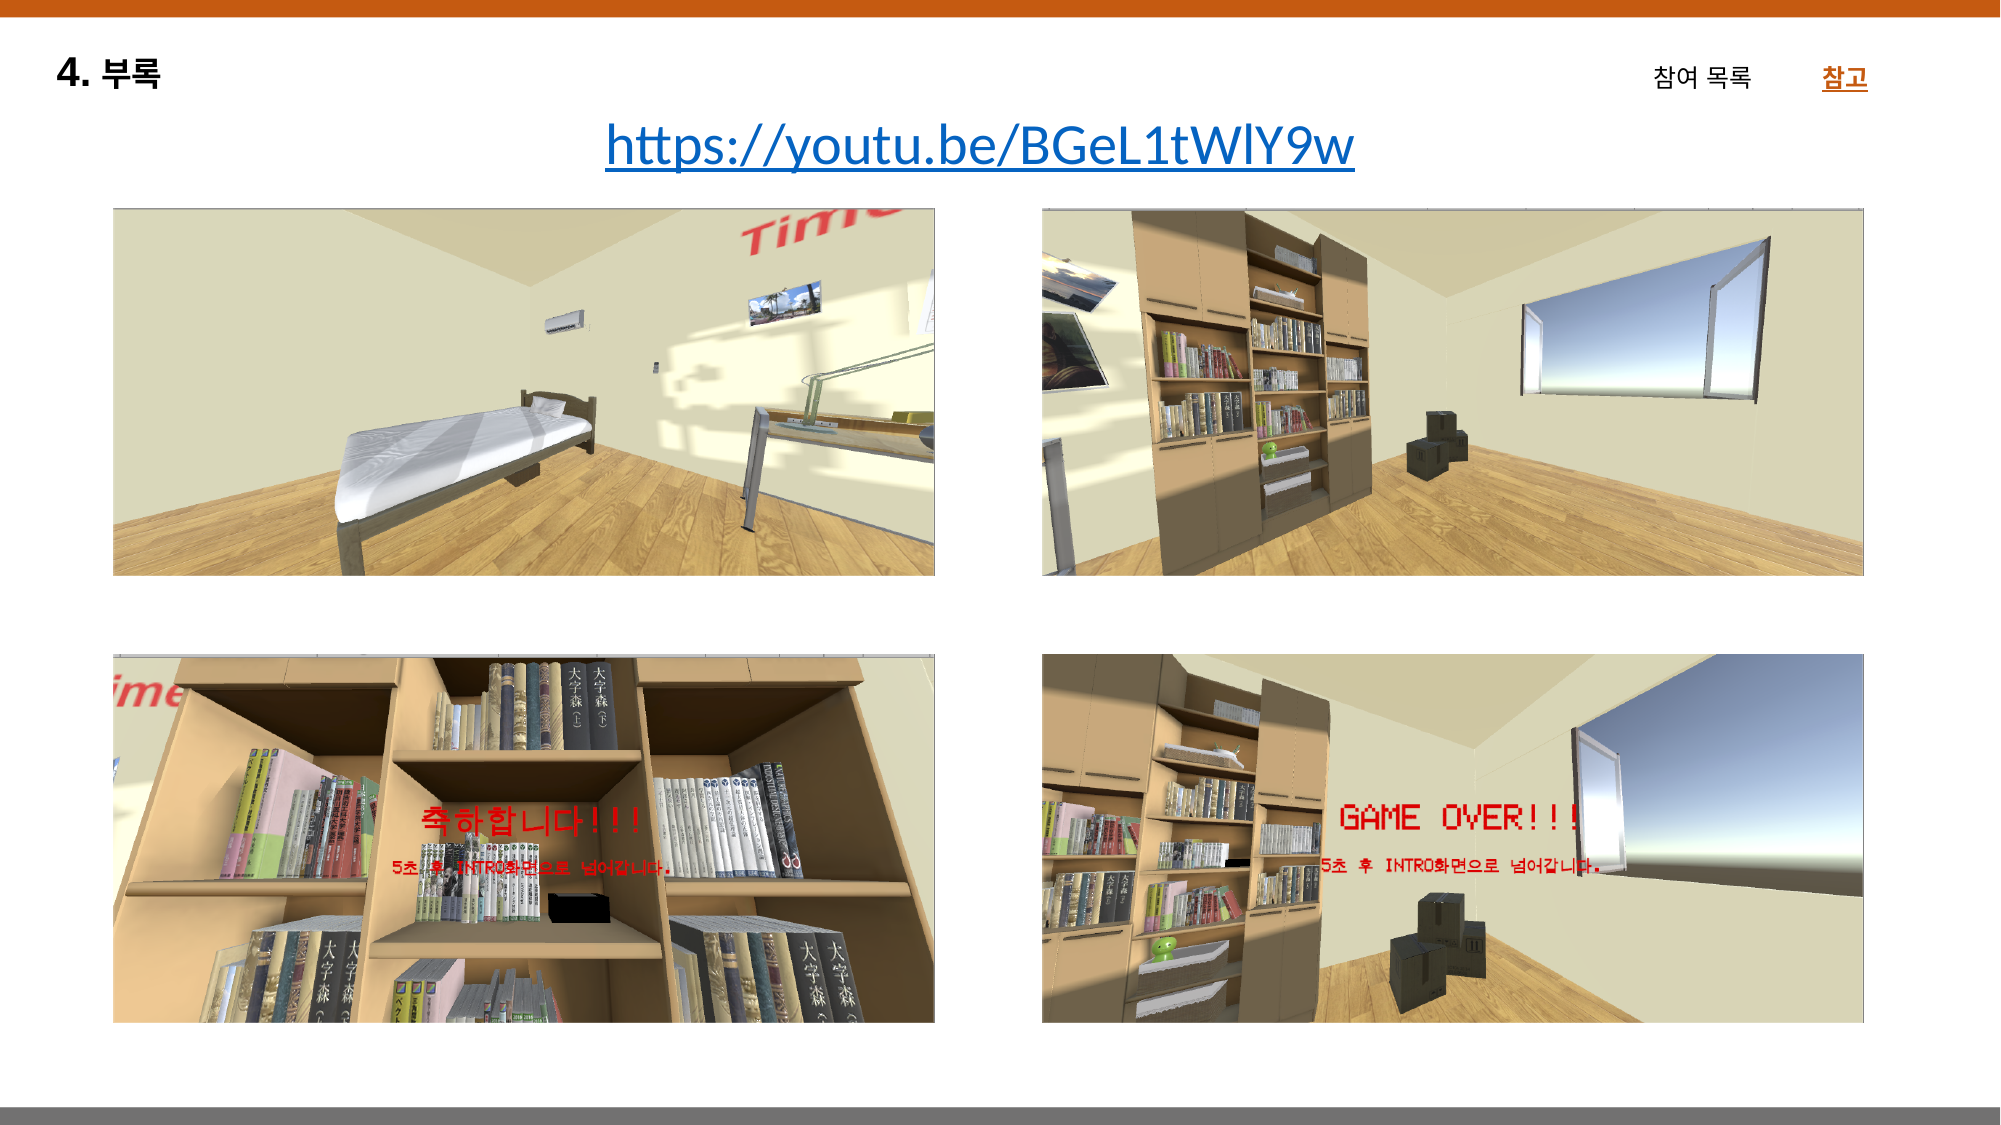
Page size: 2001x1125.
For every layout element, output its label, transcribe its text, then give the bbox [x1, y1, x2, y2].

text_box 참여 목록 참고 [1638, 55, 2000, 101]
picture [0, 0, 2001, 1125]
text_box https://youtu.be/BGeL1tWlY9w [590, 98, 1410, 184]
text_box 4.부록 [41, 37, 423, 103]
